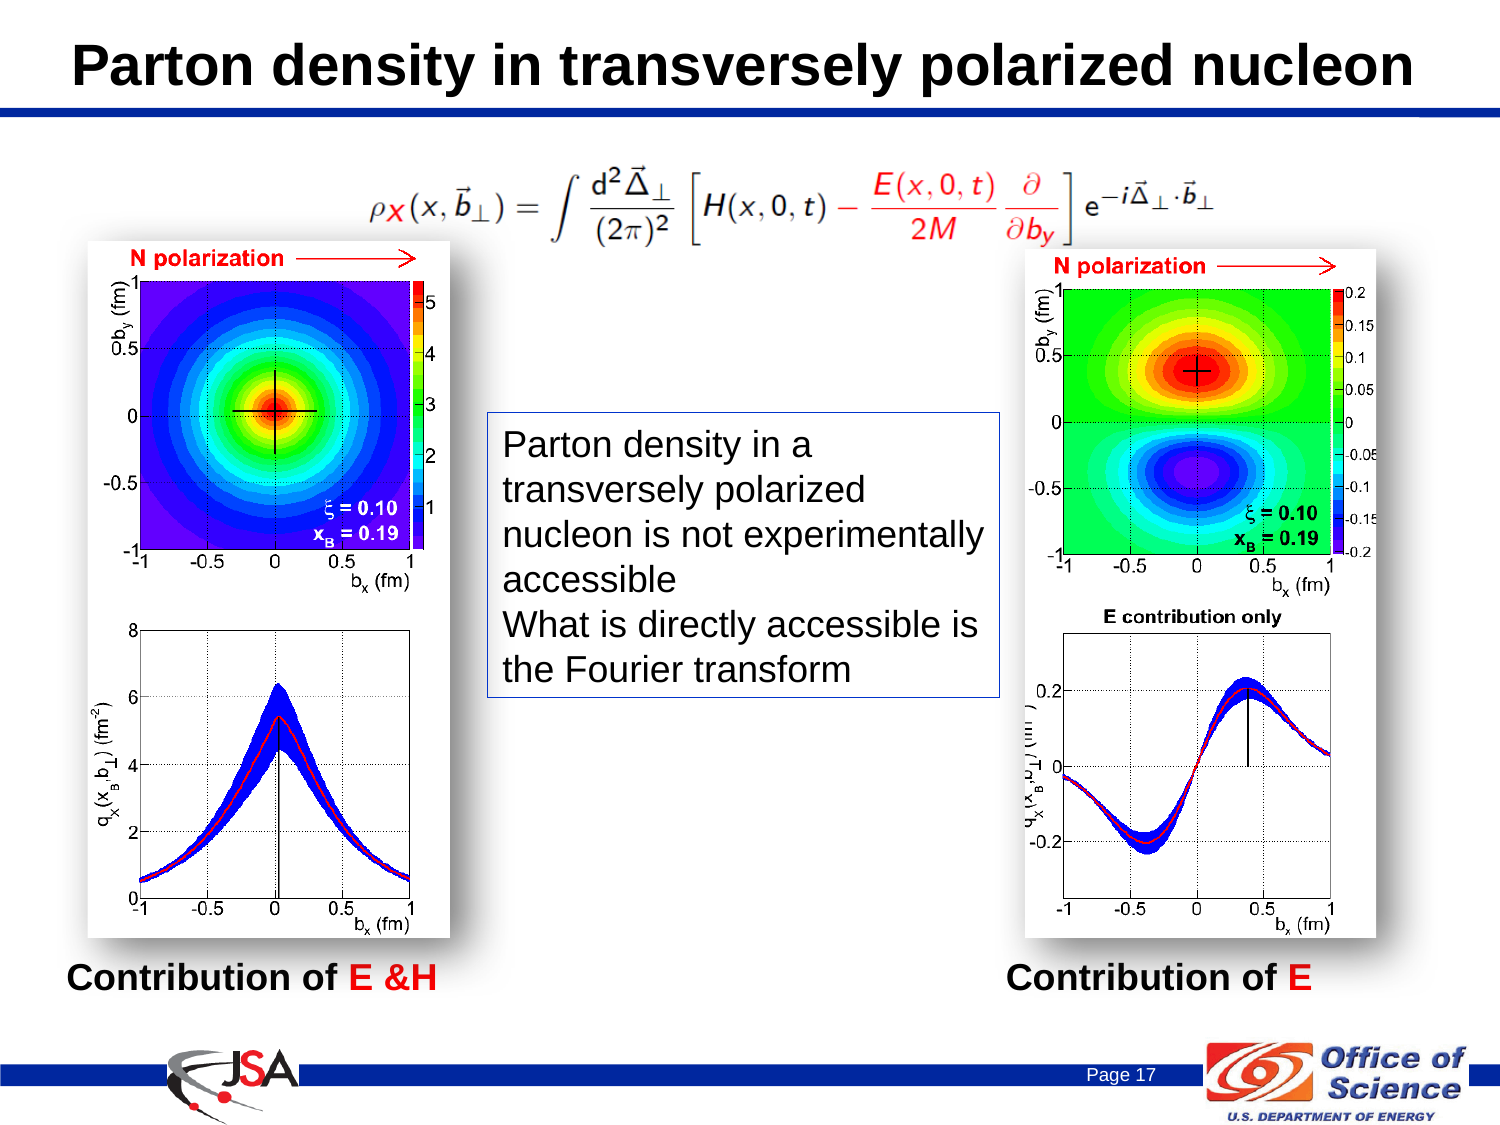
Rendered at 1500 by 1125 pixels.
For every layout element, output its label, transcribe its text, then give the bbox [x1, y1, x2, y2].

text_box Contribution of E [924, 912, 1425, 1038]
text_box Contribution of E &H [12, 912, 513, 1038]
picture [1203, 1037, 1469, 1125]
text_box Parton density in a transversely polarized nucleon is not experimentally accessible What is directly accessible is the Fourier transform [487, 412, 1000, 698]
picture [167, 1049, 299, 1125]
picture [87, 149, 1377, 938]
title Parton density in transversely polarized nucleon [0, 0, 1500, 126]
